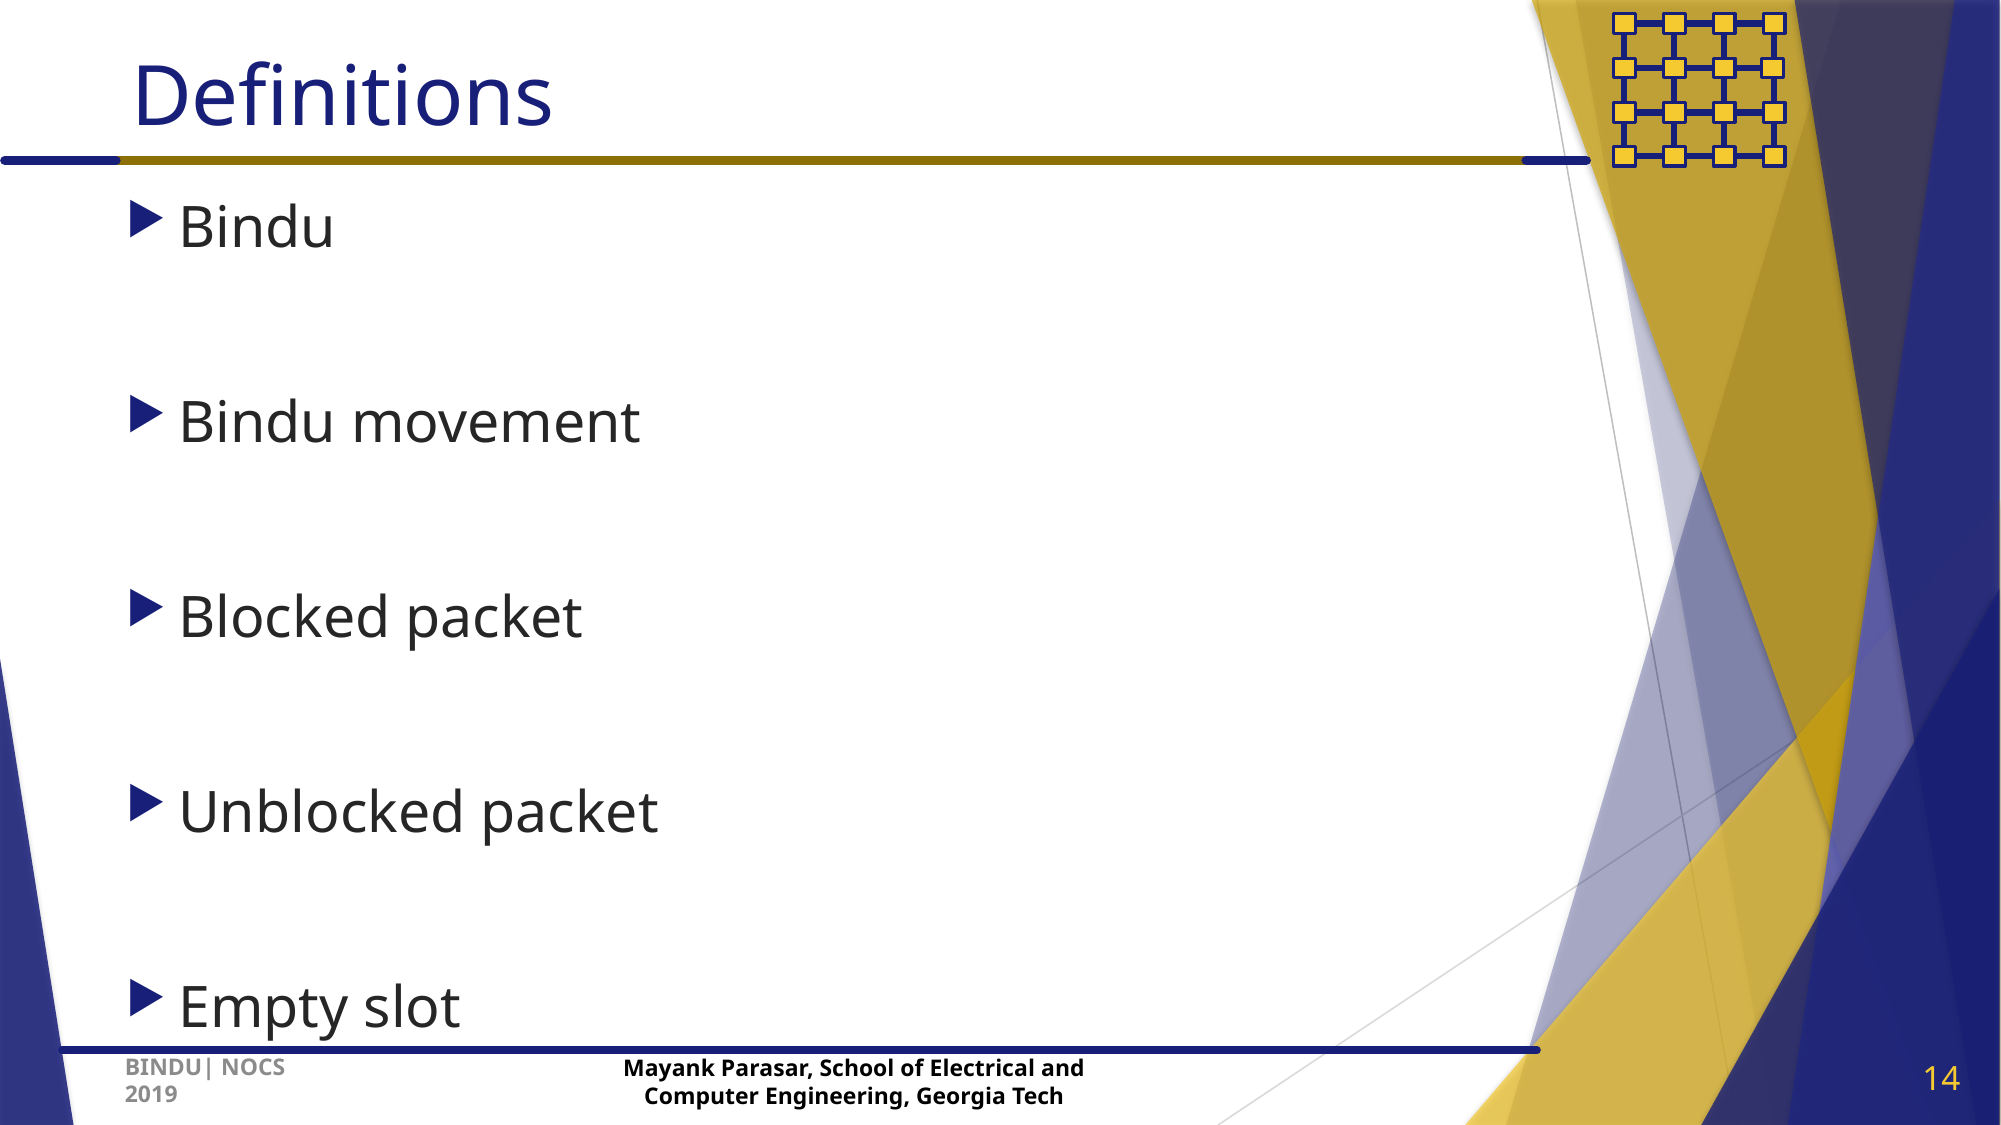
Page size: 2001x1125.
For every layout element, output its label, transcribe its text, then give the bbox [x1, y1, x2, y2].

slide_number 14 [1863, 1050, 1976, 1110]
footer BINDU| NOCS 2019 [109, 1050, 353, 1110]
title Definitions [115, 35, 1527, 161]
list Bindu Bindu movement Blocked packet Unblocked packet Empty slot [111, 182, 1522, 1051]
